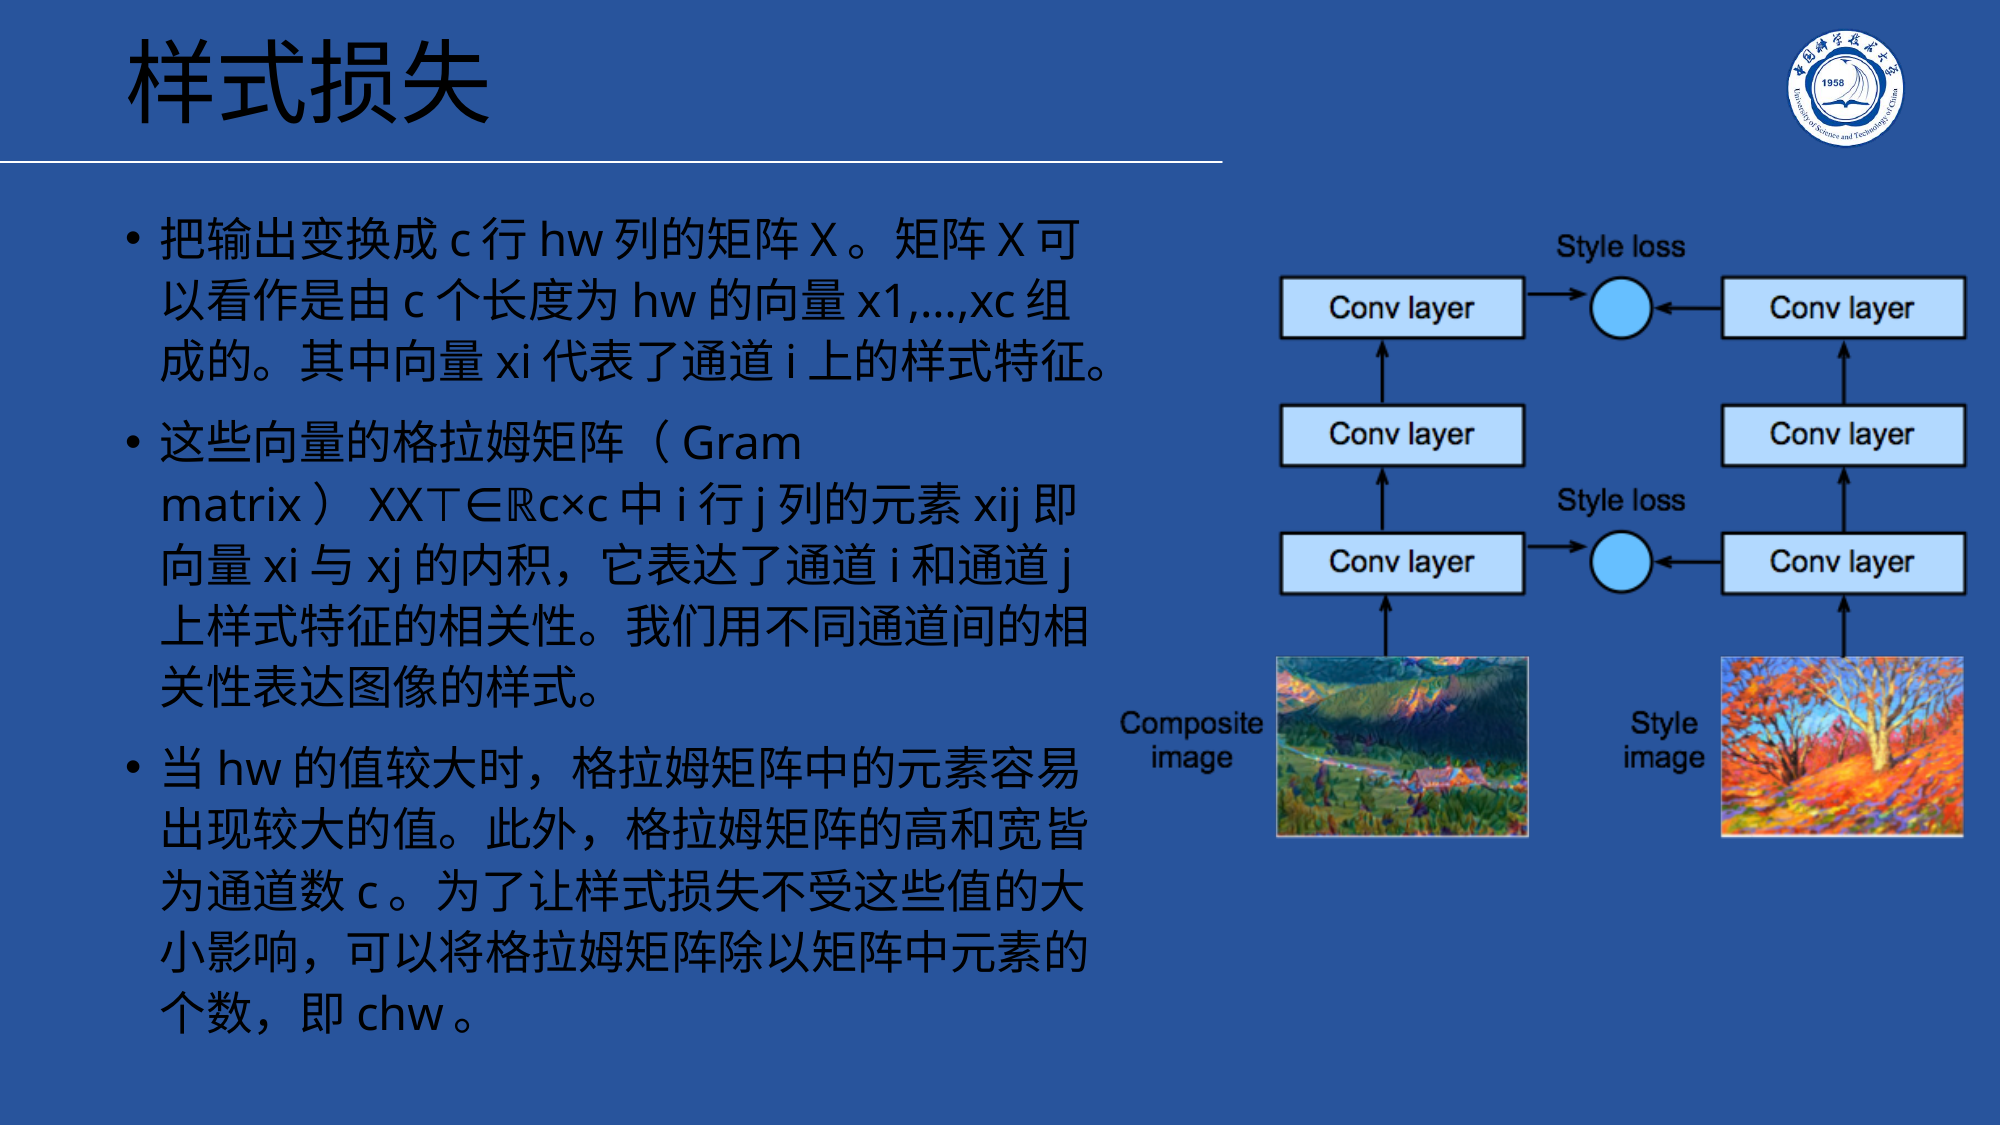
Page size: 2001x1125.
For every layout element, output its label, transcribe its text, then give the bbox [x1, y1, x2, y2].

picture [1098, 212, 1968, 839]
title 样式损失 [110, 23, 1907, 150]
list 把输出变换成c行hw列的矩阵X。矩阵X可以看作是由c个长度为hw的向量x1,…,xc组成的。其中向量xi代表了通道i上的样式特征。 这些向量的格拉姆矩阵（Gram matrix）XX⊤∈ℝc×c中i行j列的元素xij即向量xi与xj的内积，它表达了通道i和通道j上样式特征的相关性。我们用不同通道间的相关性表达图像的样式。 当hw的值较大时，格拉姆矩阵中的元素容易出现较大的值。此外，格拉姆矩阵的高和宽皆为通道数c。为了让样式损失不受这些值的大小影响，可以将格拉姆矩阵除以矩阵中元素的个数，即chw。 [110, 196, 1112, 1069]
